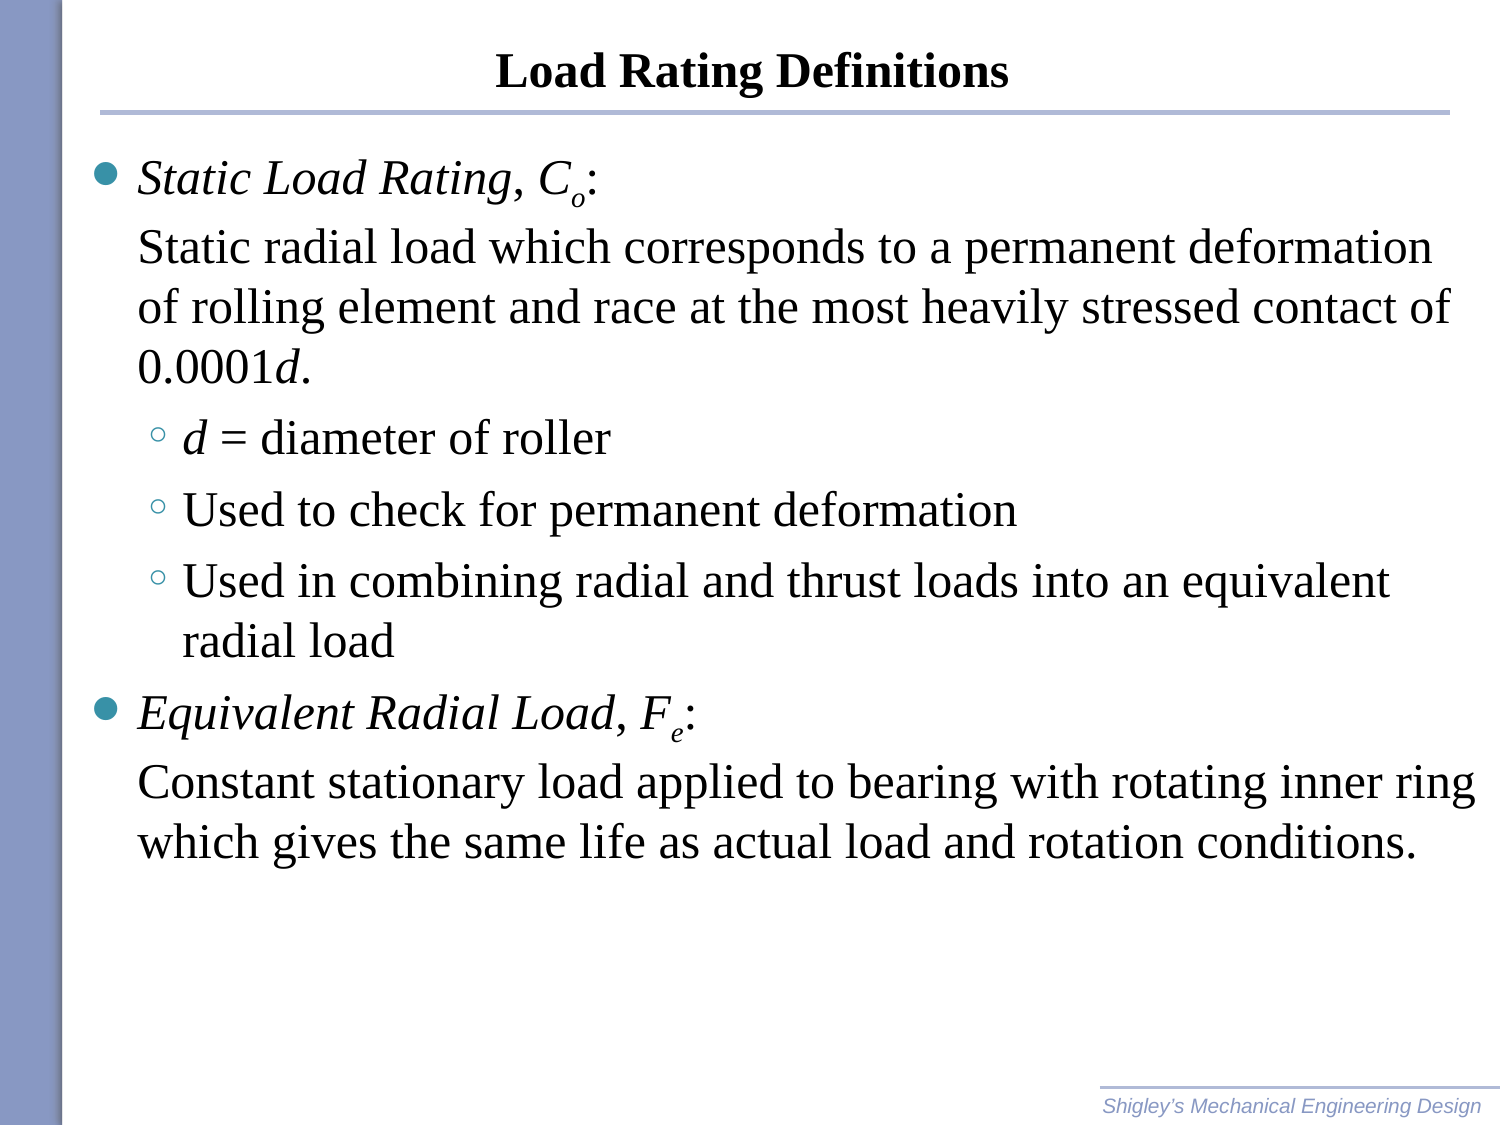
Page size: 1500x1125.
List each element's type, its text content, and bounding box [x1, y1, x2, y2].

list Static Load Rating, Co: Static radial load which corresponds to a permanent deformation of rolling element and race at the most heavily stressed contact of 0.0001d. d = diameter of roller Used to check for permanent deformation Used in combining radial and thrust loads into an equivalent radial load Equivalent Radial Load, Fe: Constant stationary load applied to bearing with rotating inner ring which gives the same life as actual load and rotation conditions. [62, 137, 1500, 1075]
footer Shigley’s Mechanical Engineering Design [1087, 1074, 1500, 1125]
title Load Rating Definitions [137, 30, 1368, 106]
